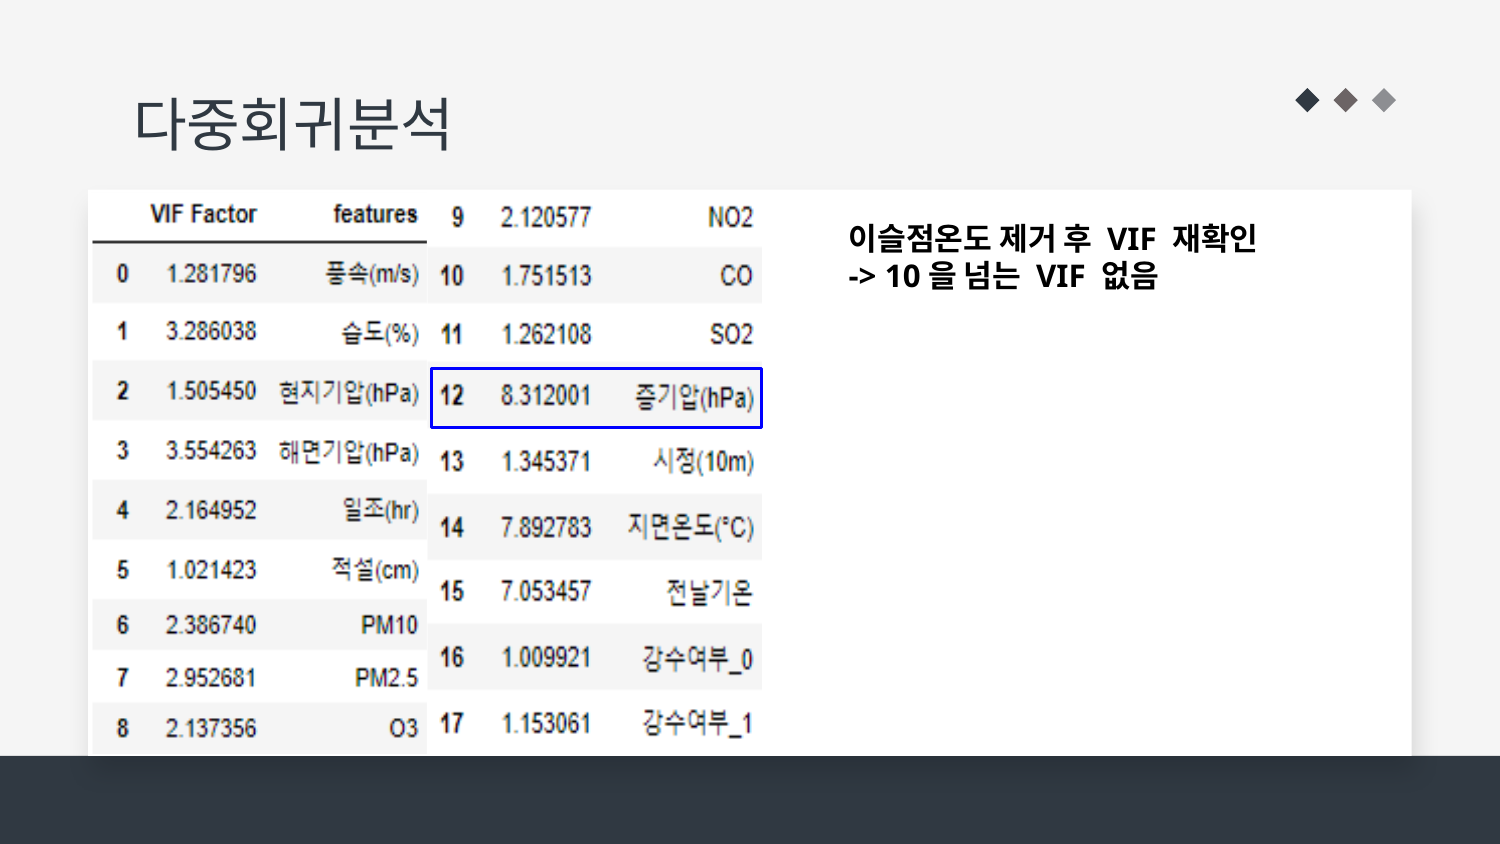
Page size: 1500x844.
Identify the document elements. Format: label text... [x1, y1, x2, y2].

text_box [1295, 87, 1397, 113]
picture [91, 191, 763, 755]
text_box 이슬점온도 제거 후 VIF 재확인 -> 10을 넘는 VIF 없음 [833, 203, 1311, 309]
title 다중회귀분석 [118, 72, 1382, 167]
